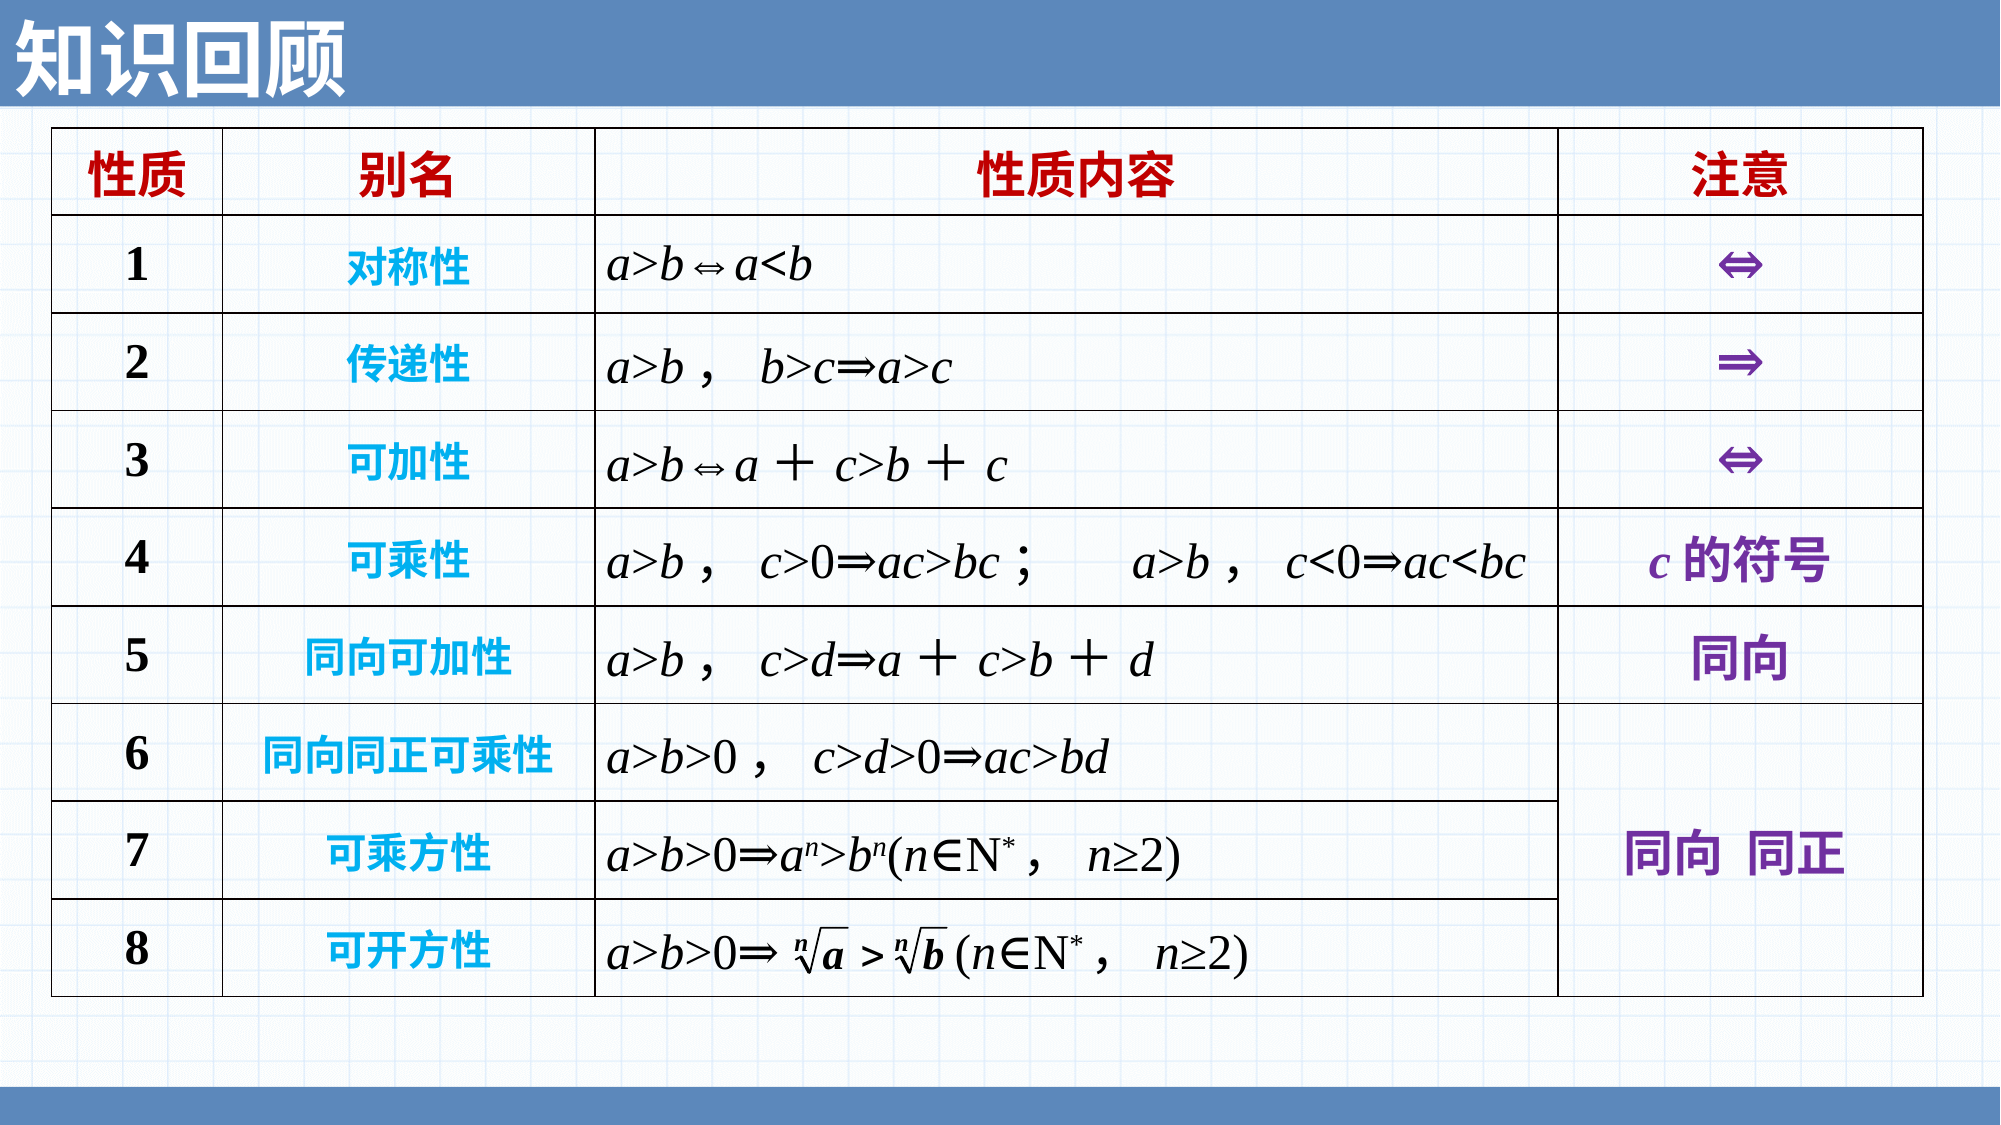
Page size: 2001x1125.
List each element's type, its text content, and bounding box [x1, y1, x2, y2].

table_cell c的符号 [1559, 509, 1922, 605]
table_cell 可乘性 [223, 509, 594, 605]
table_cell a>b，b>c⇒a>c [596, 314, 1557, 410]
table_cell 8 [52, 900, 222, 996]
table_header 注意 [1559, 129, 1922, 214]
table_cell a>b>0⇒ (n∈N*，n≥2) [596, 900, 1557, 996]
table_cell 4 [52, 509, 222, 605]
table_cell 5 [52, 607, 222, 703]
table_header 性质 [52, 129, 222, 214]
table_cell 7 [52, 802, 222, 898]
table_cell ⇒ [1559, 314, 1922, 410]
table_cell 同向 同正 [1559, 704, 1922, 996]
table_cell ⇔ [1559, 411, 1922, 507]
table_cell a>b，c>0⇒ac>bc； a>b，c<0⇒ac<bc [596, 509, 1557, 605]
table_cell 可乘方性 [223, 802, 594, 898]
table_header 别名 [223, 129, 594, 214]
table_cell 可加性 [223, 411, 594, 507]
table_cell a>b⇔a<b [596, 216, 1557, 312]
table_cell 同向可加性 [223, 607, 594, 703]
table_cell 6 [52, 704, 222, 800]
table_cell a>b>0⇒an>bn(n∈N*，n≥2) [596, 802, 1557, 898]
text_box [787, 919, 958, 985]
table_cell 传递性 [223, 314, 594, 410]
table_cell a>b，c>d⇒a＋c>b＋d [596, 607, 1557, 703]
table_cell 2 [52, 314, 222, 410]
table_cell 对称性 [223, 216, 594, 312]
table_cell ⇔ [1559, 216, 1922, 312]
table_cell 可开方性 [223, 900, 594, 996]
picture [0, 0, 2001, 1125]
table_cell a>b⇔a＋c>b＋c [596, 411, 1557, 507]
table_cell a>b>0，c>d>0⇒ac>bd [596, 704, 1557, 800]
table_header 性质内容 [596, 129, 1557, 214]
table_cell 3 [52, 411, 222, 507]
table_cell 同向 [1559, 607, 1922, 703]
text_box 知识回顾 [0, 0, 1414, 108]
table_cell 同向同正可乘性 [223, 704, 594, 800]
table_cell 1 [52, 216, 222, 312]
